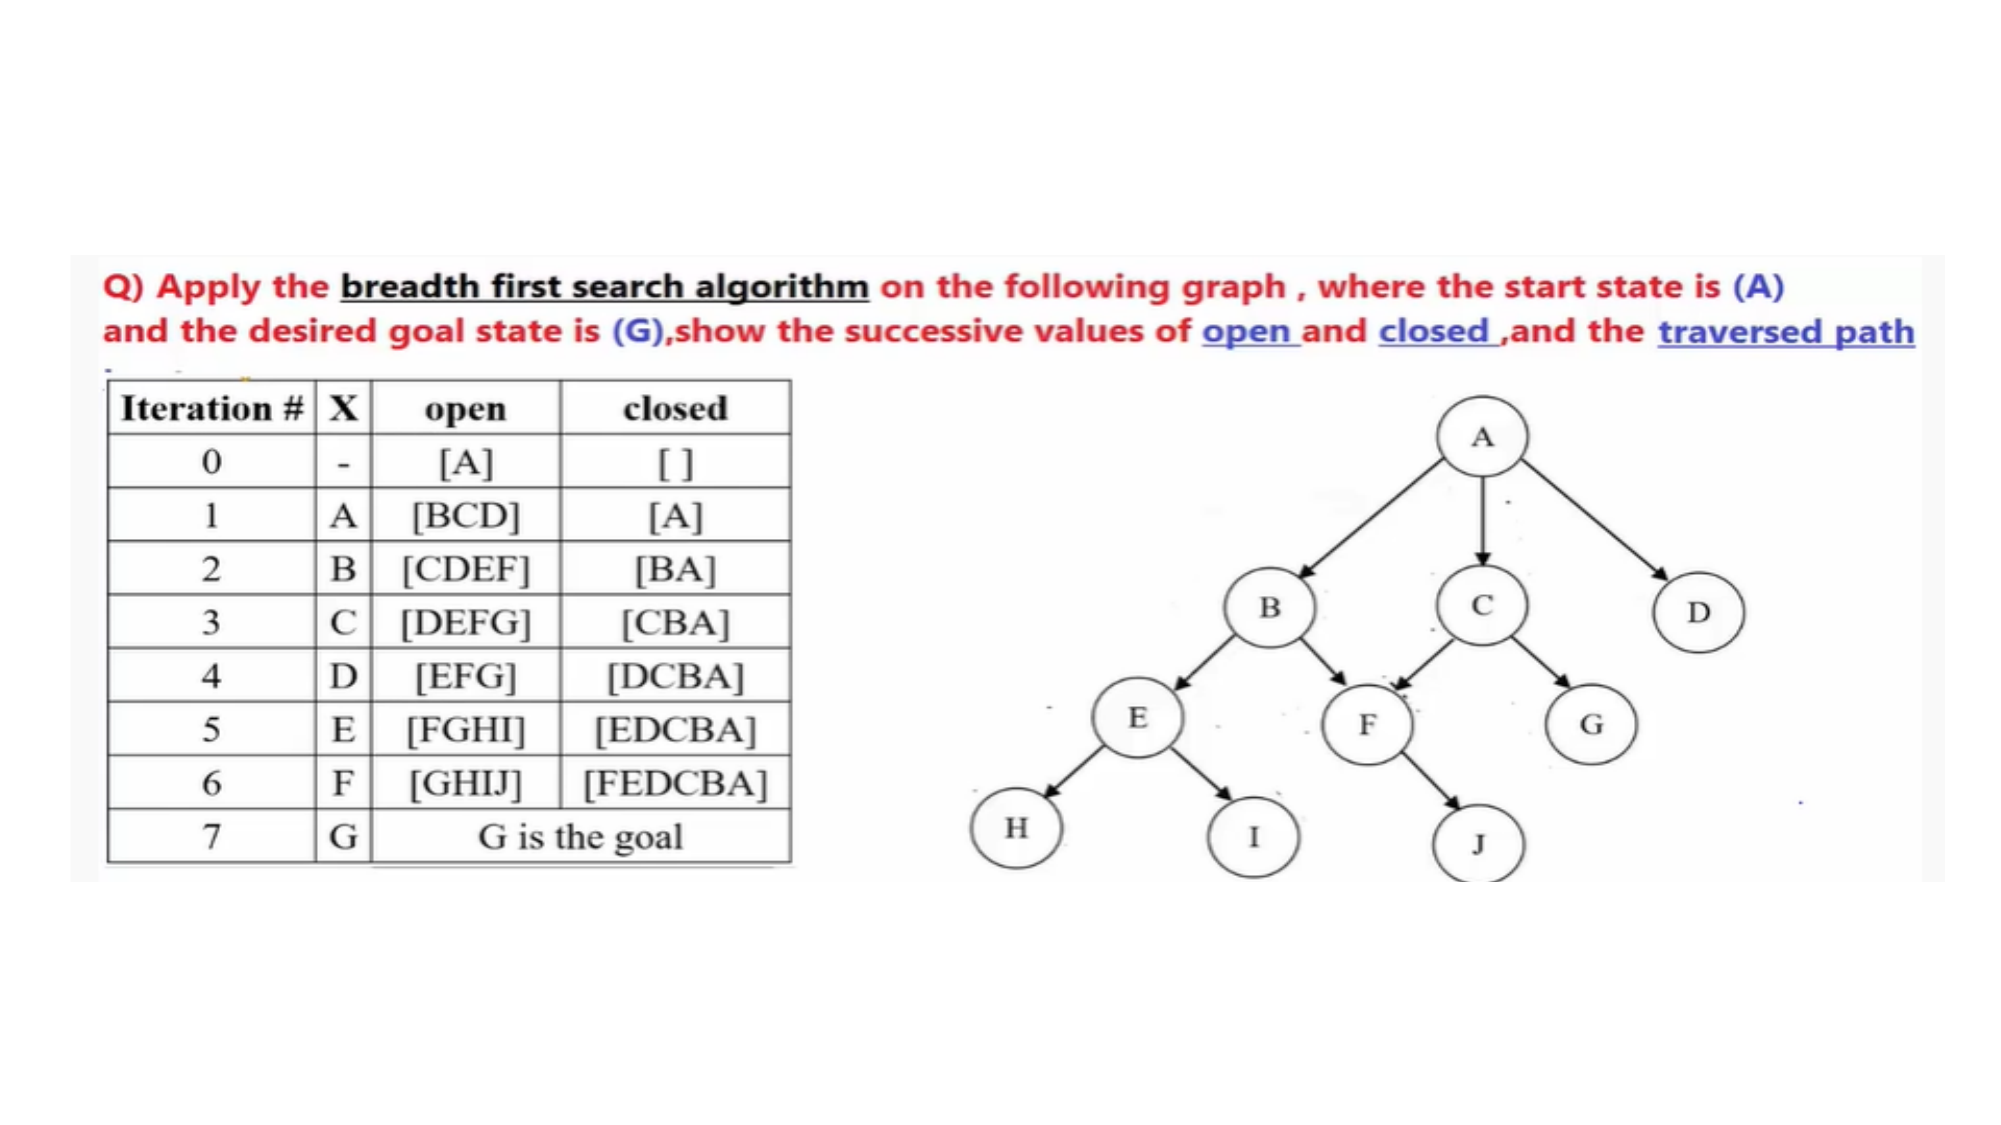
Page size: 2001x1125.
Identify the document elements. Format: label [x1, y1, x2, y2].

picture [70, 255, 1945, 882]
